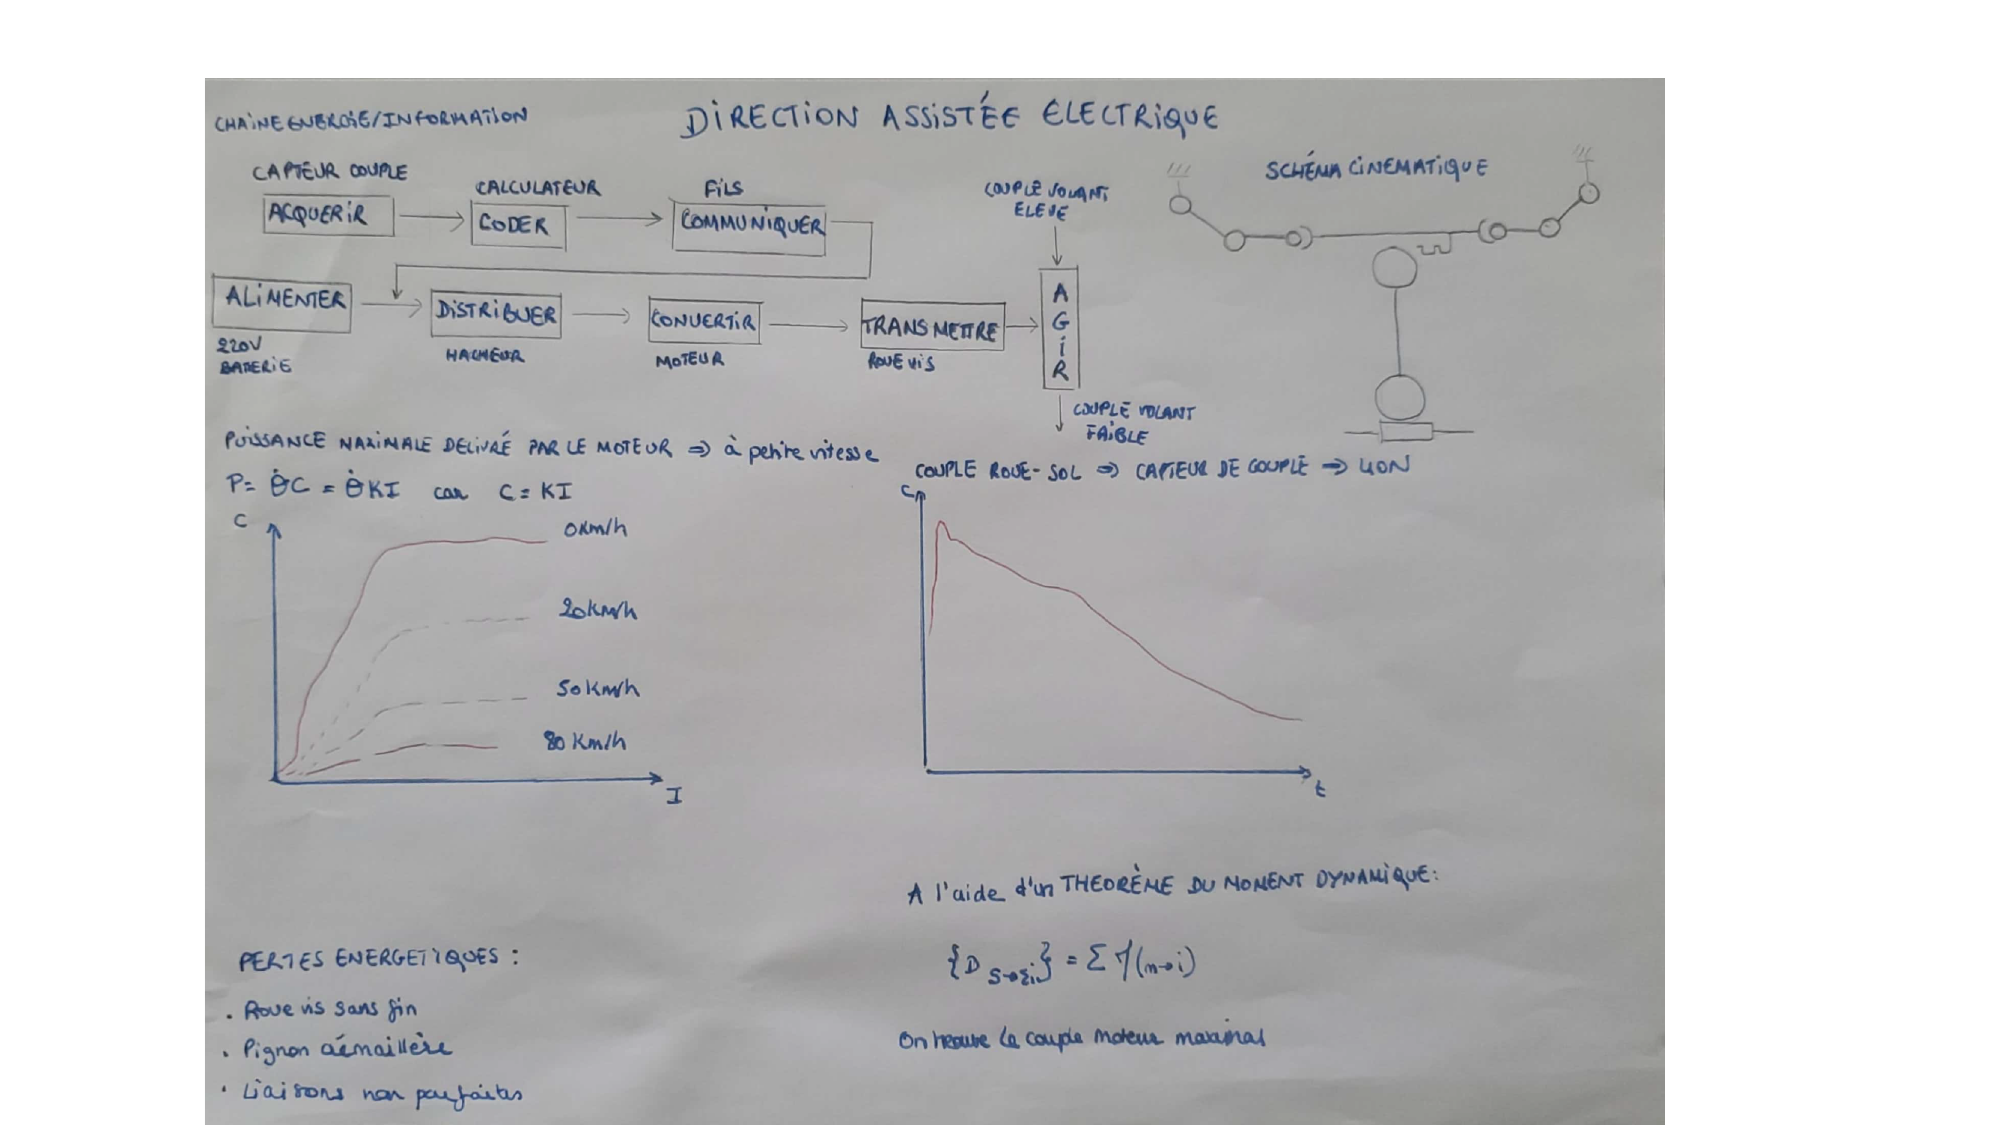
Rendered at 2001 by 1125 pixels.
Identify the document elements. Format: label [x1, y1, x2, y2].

list [411, 0, 1459, 1125]
